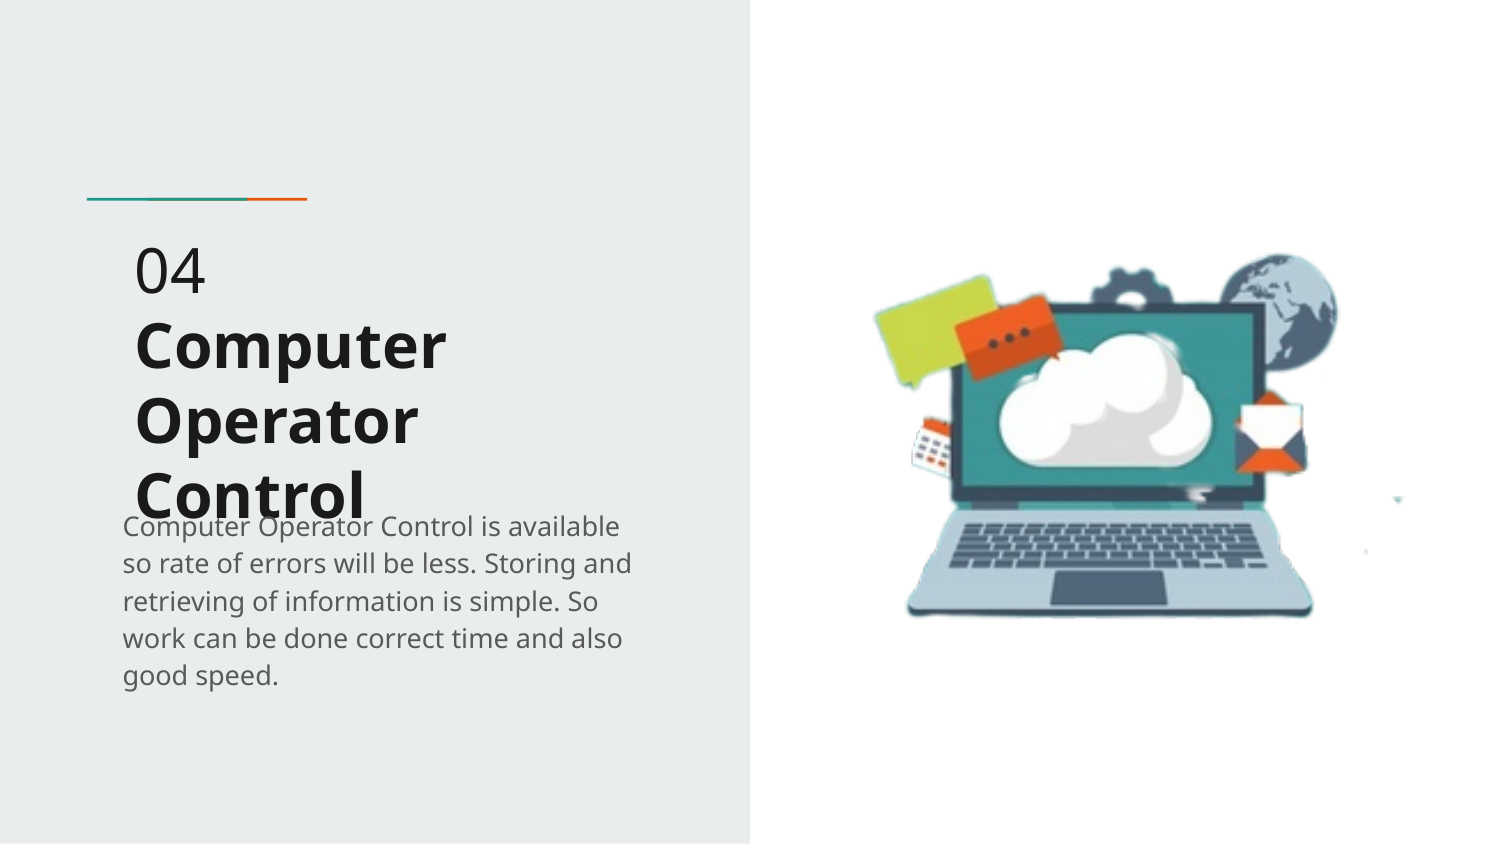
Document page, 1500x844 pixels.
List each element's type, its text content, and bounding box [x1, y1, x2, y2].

picture [715, 51, 1492, 829]
subtitle Computer Operator Control is available so rate of errors will be less. Storing and retrieving of information is simple. So work can be done correct time and also good speed. [107, 489, 650, 751]
title 04 Computer Operator Control [119, 216, 662, 510]
